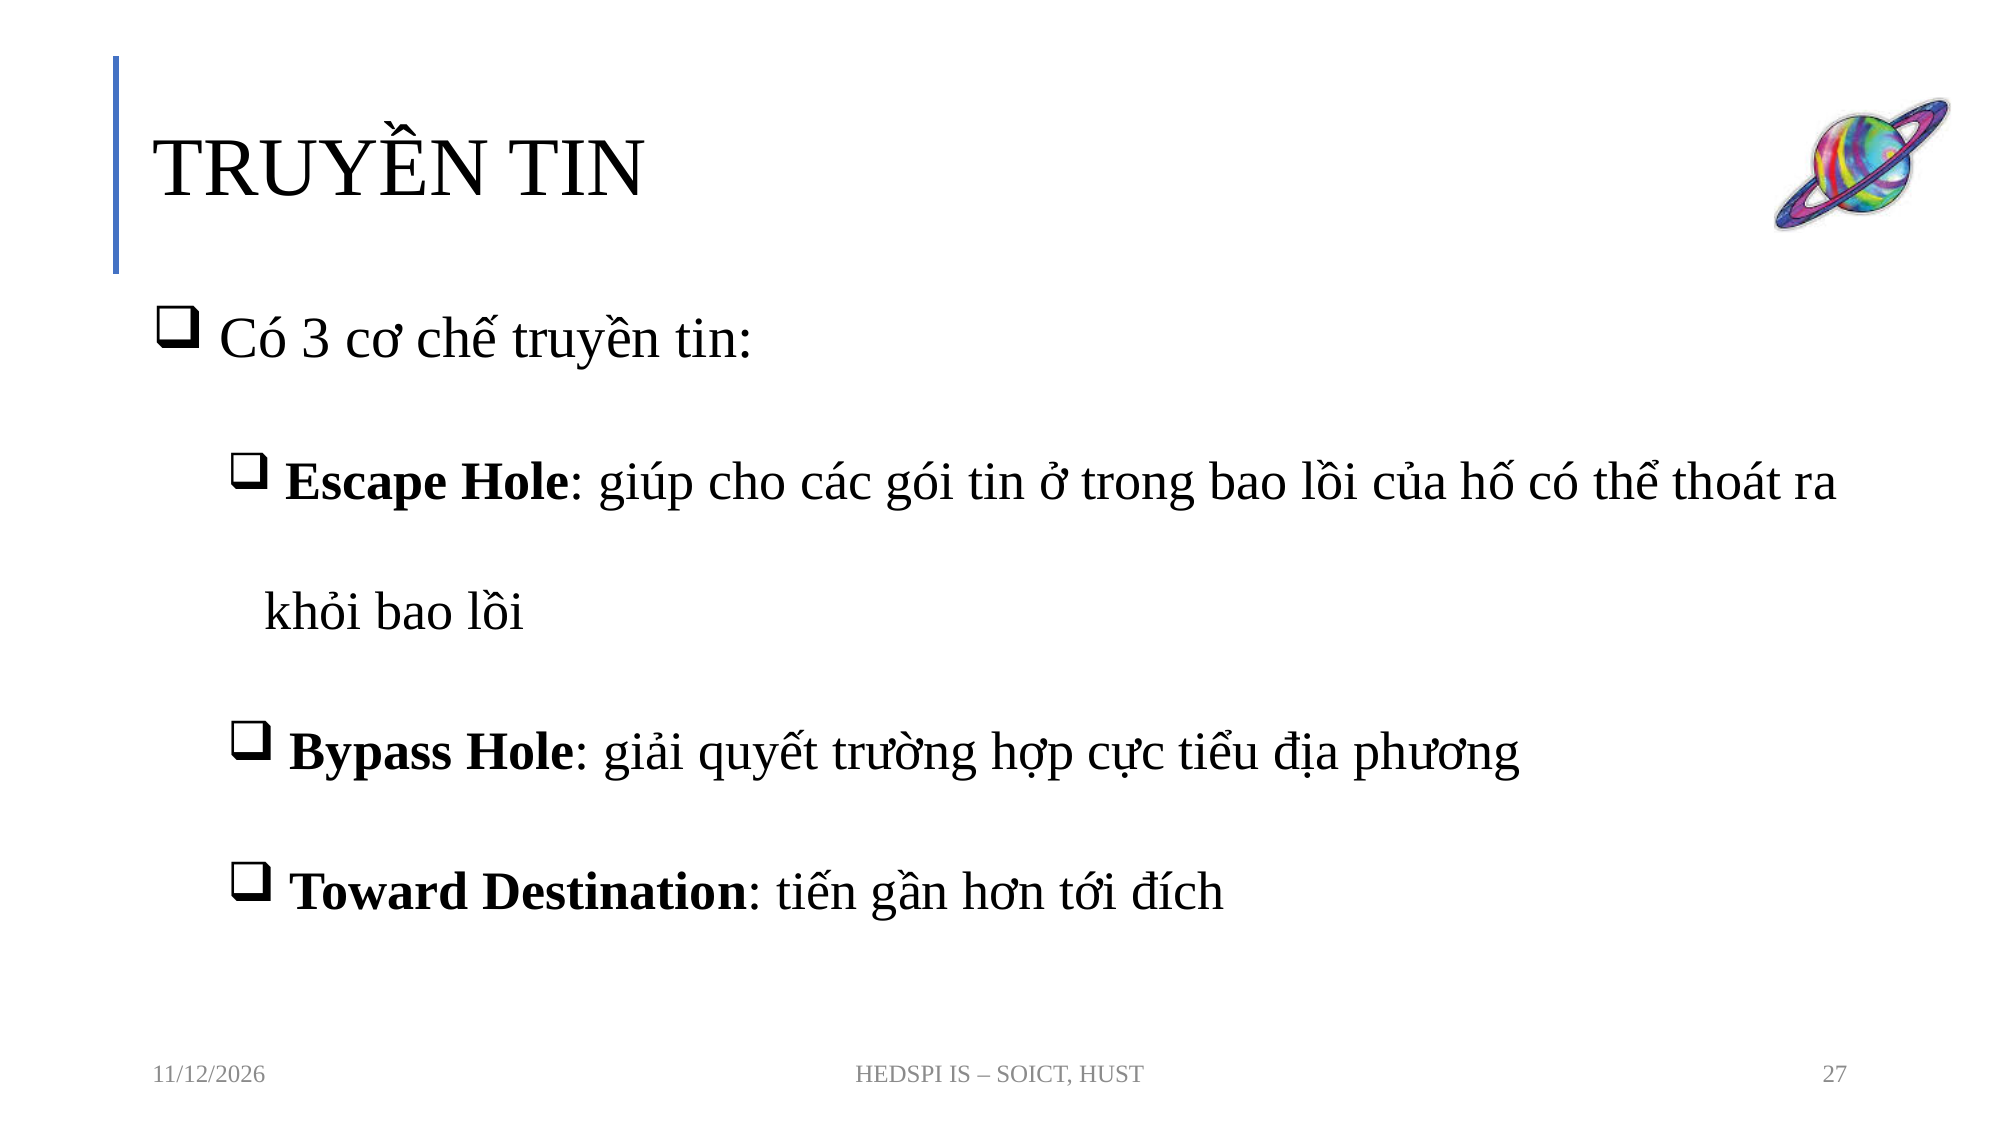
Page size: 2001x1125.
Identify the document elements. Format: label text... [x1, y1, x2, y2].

title TRUYỀN TIN [137, 59, 1863, 278]
slide_number 27 [1412, 1042, 1863, 1103]
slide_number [137, 1042, 588, 1103]
footer HEDSPI IS – SOICT, HUST [662, 1042, 1338, 1103]
list Có 3 cơ chế truyền tin: Escape Hole: giúp cho các gói tin ở trong bao lồi của hố có thể thoát ra khỏi bao lồi Bypass Hole: giải quyết trường hợp cực tiểu địa phương Toward Destination: tiến gần hơn tới đích [137, 299, 1863, 1014]
